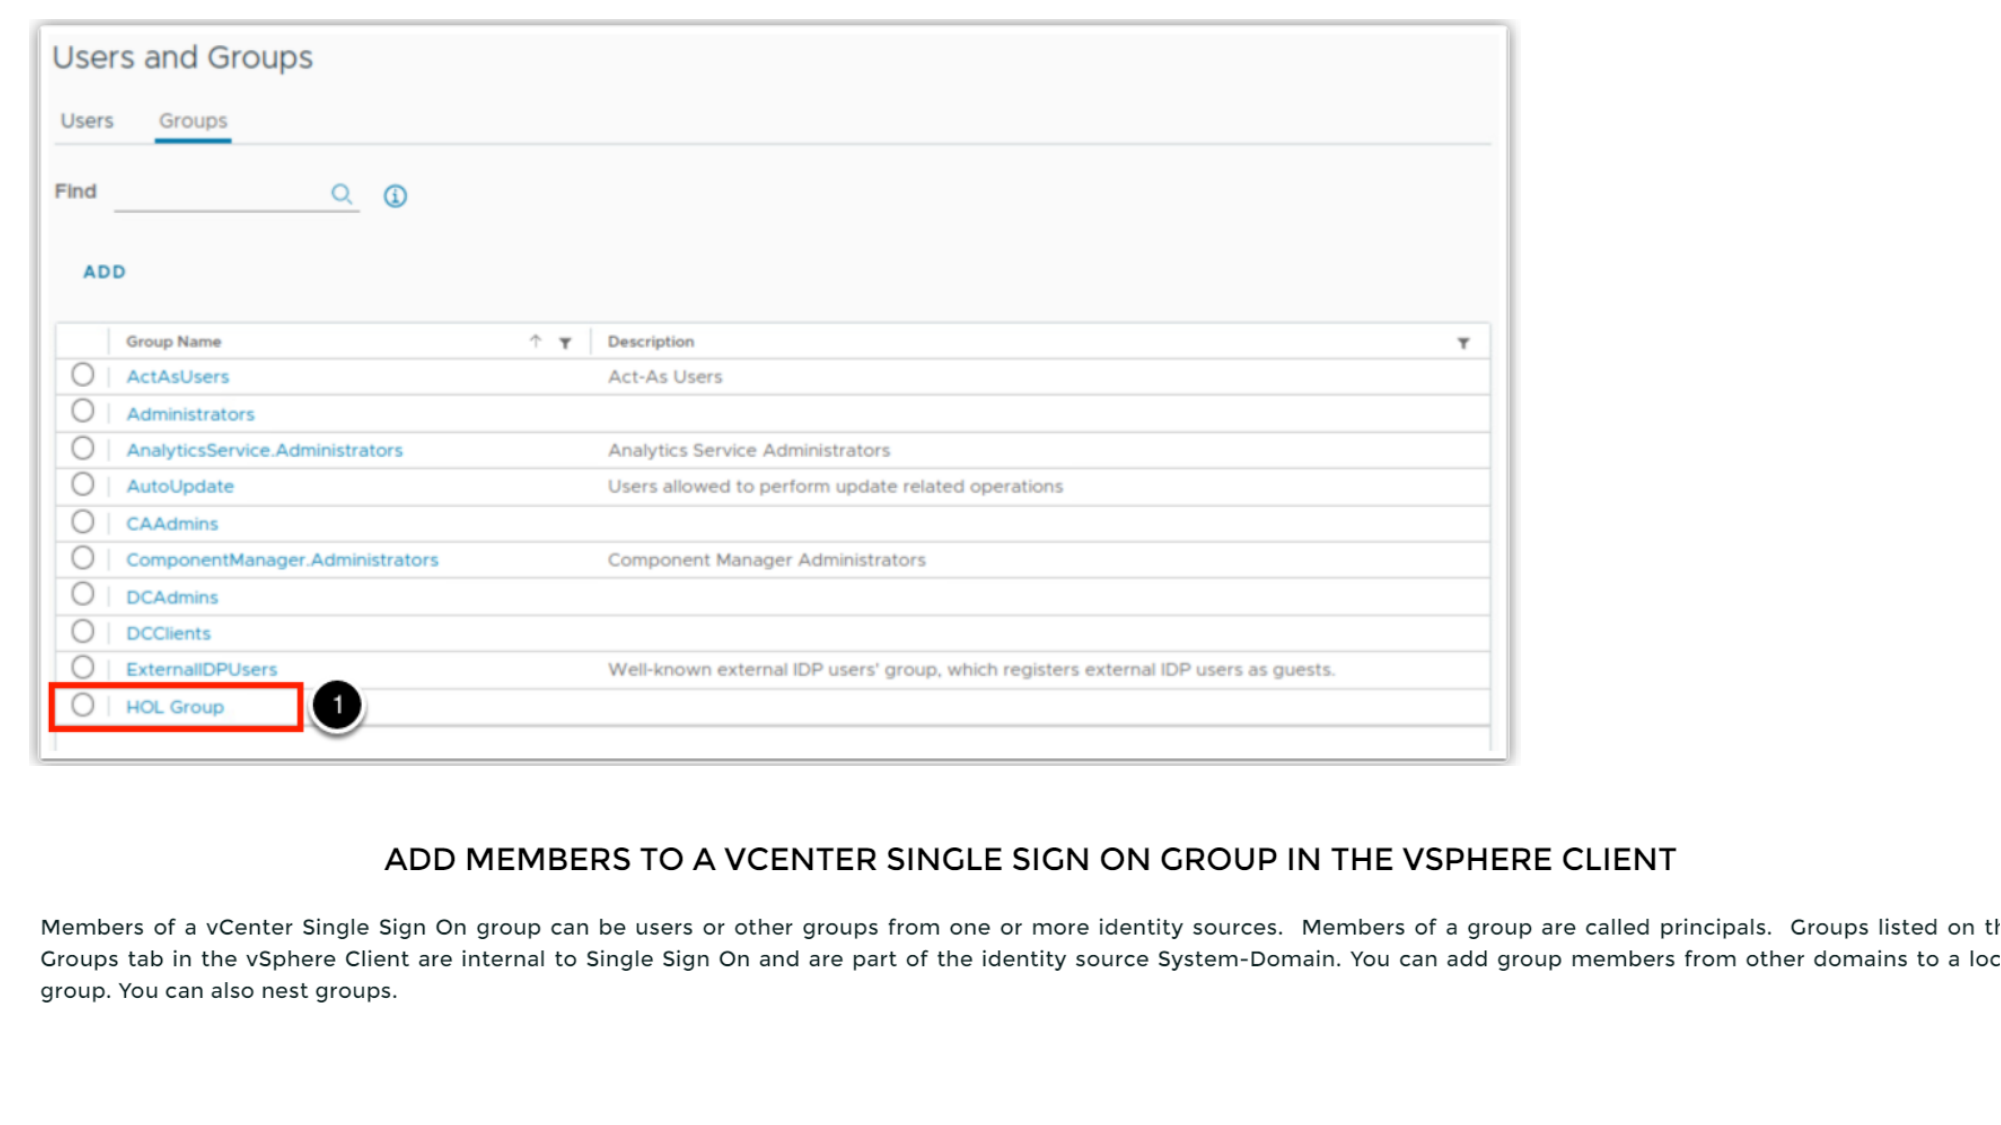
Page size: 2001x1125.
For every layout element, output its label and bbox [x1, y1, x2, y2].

picture [29, 19, 1521, 766]
picture [29, 843, 2000, 1015]
